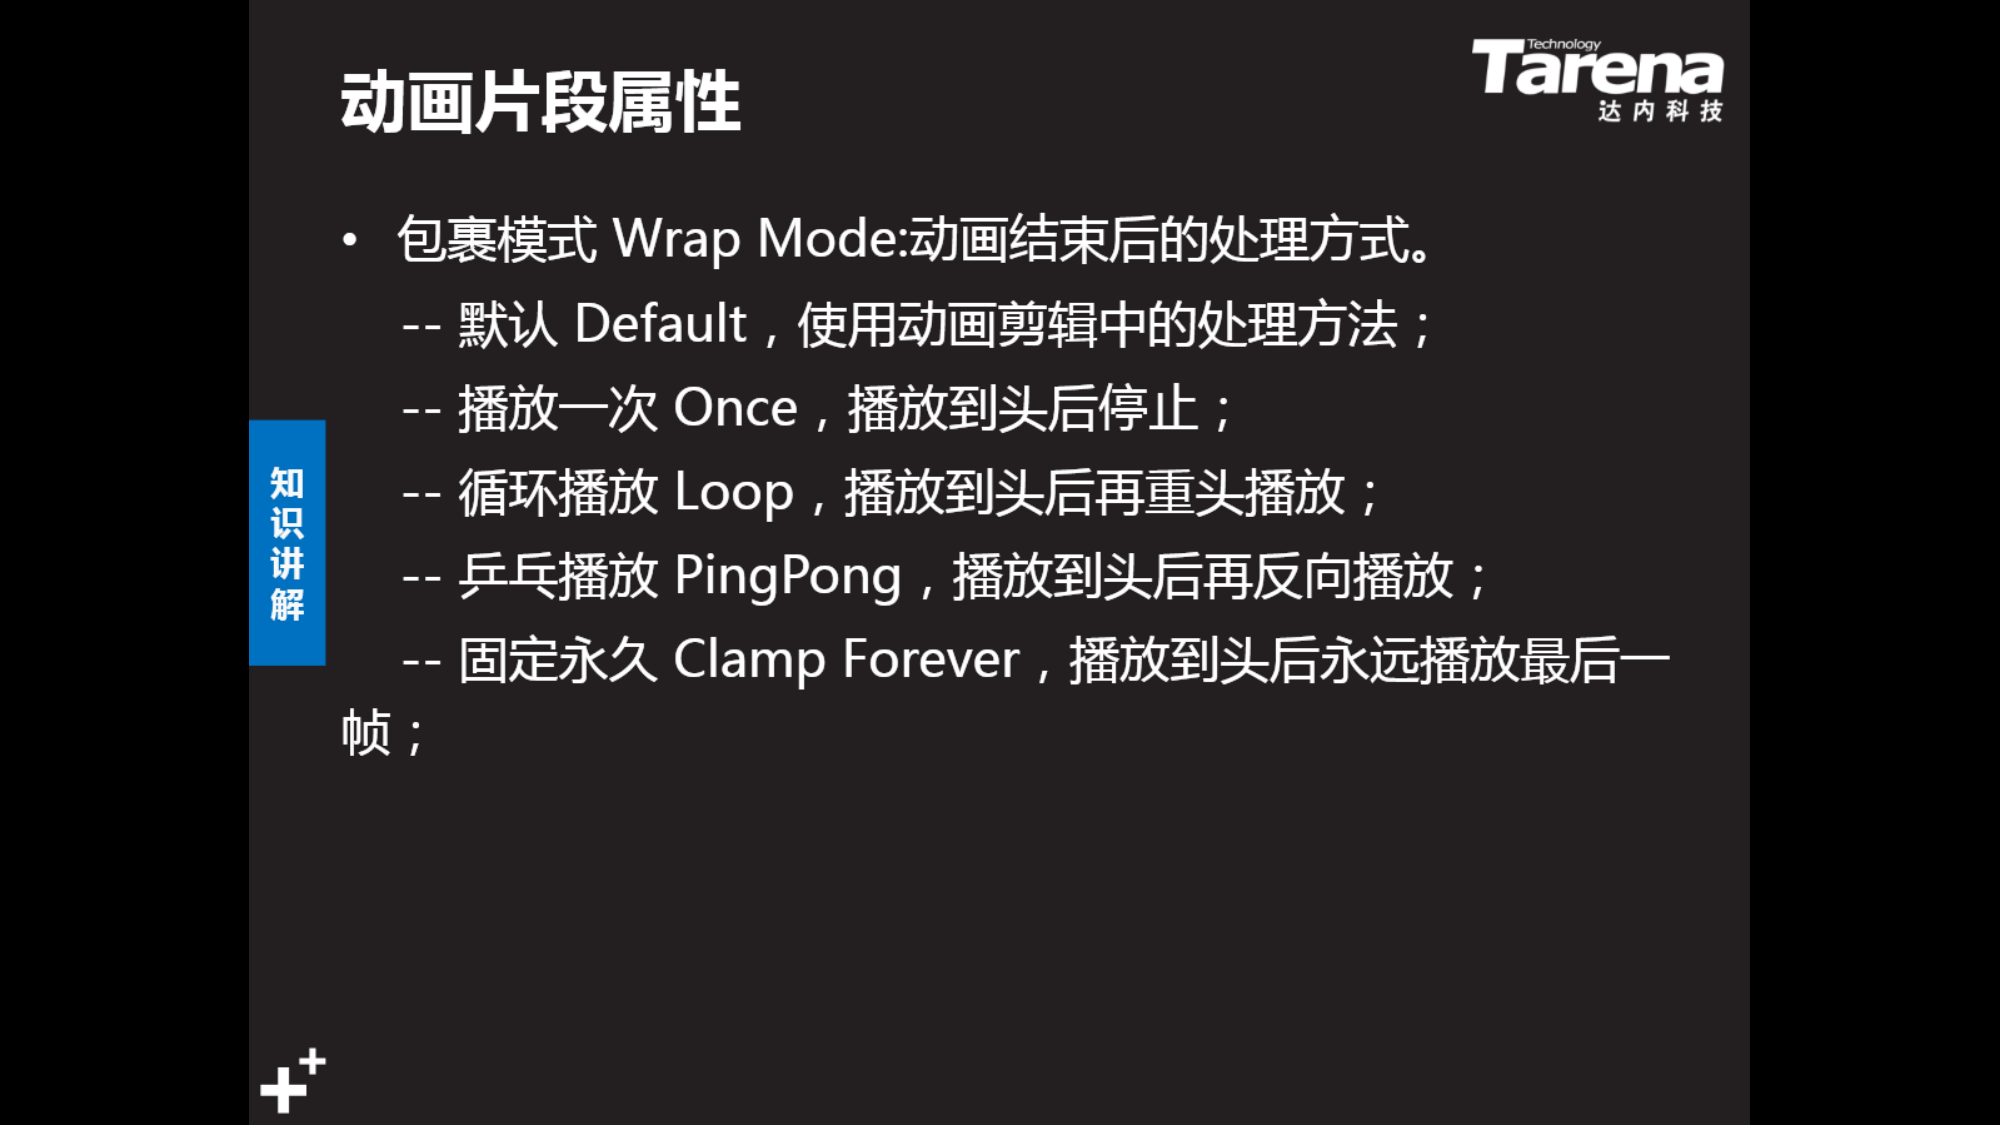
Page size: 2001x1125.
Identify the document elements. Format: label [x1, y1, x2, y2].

picture [249, 0, 1750, 1125]
